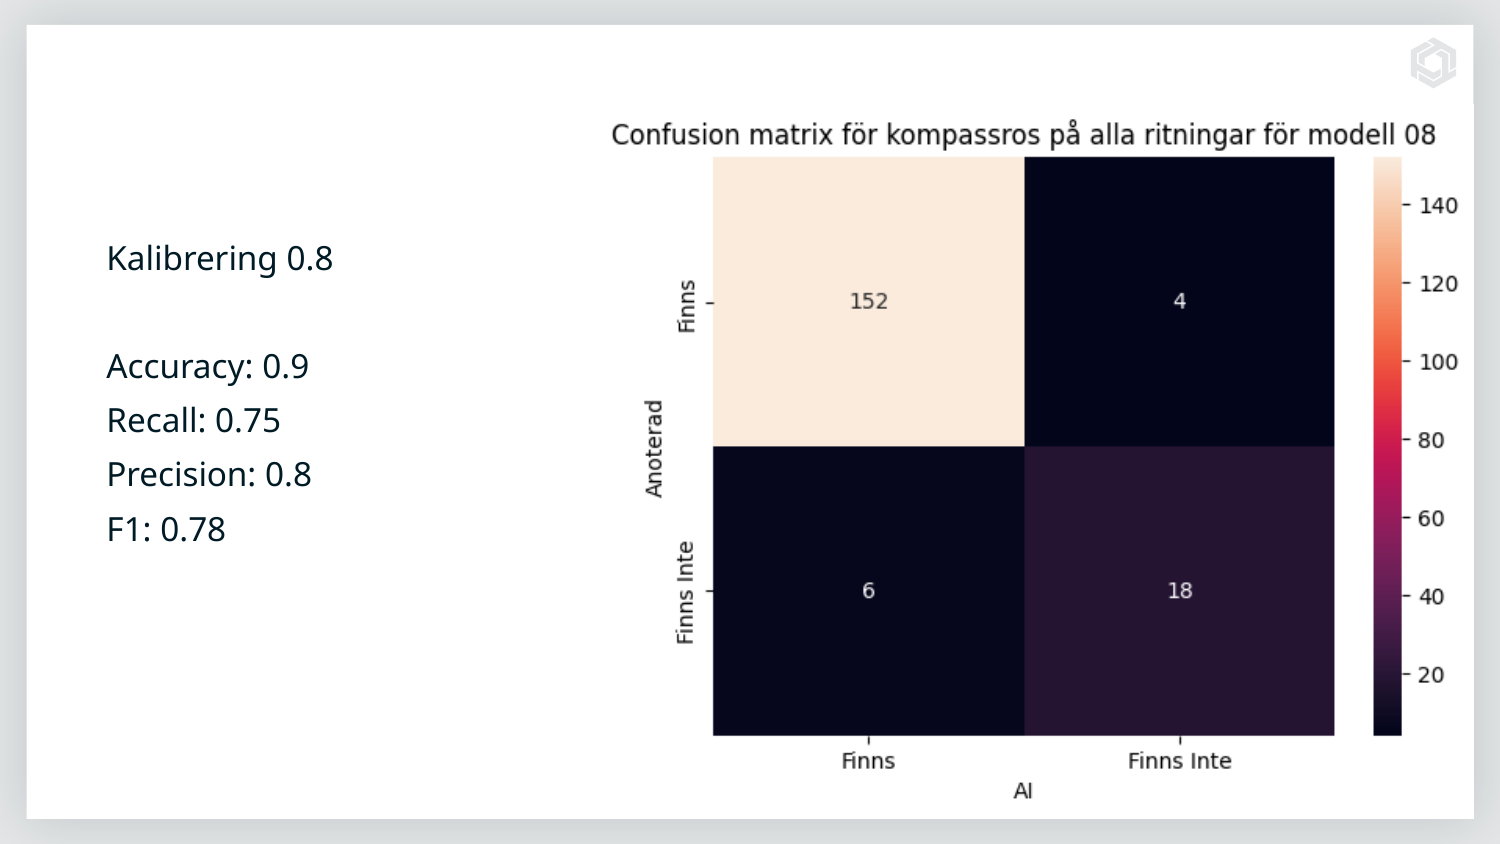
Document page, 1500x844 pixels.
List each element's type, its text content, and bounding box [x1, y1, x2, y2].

list Kalibrering 0.8 Accuracy: 0.9 Recall: 0.75 Precision: 0.8 F1: 0.78 [106, 230, 591, 750]
picture [596, 104, 1474, 820]
